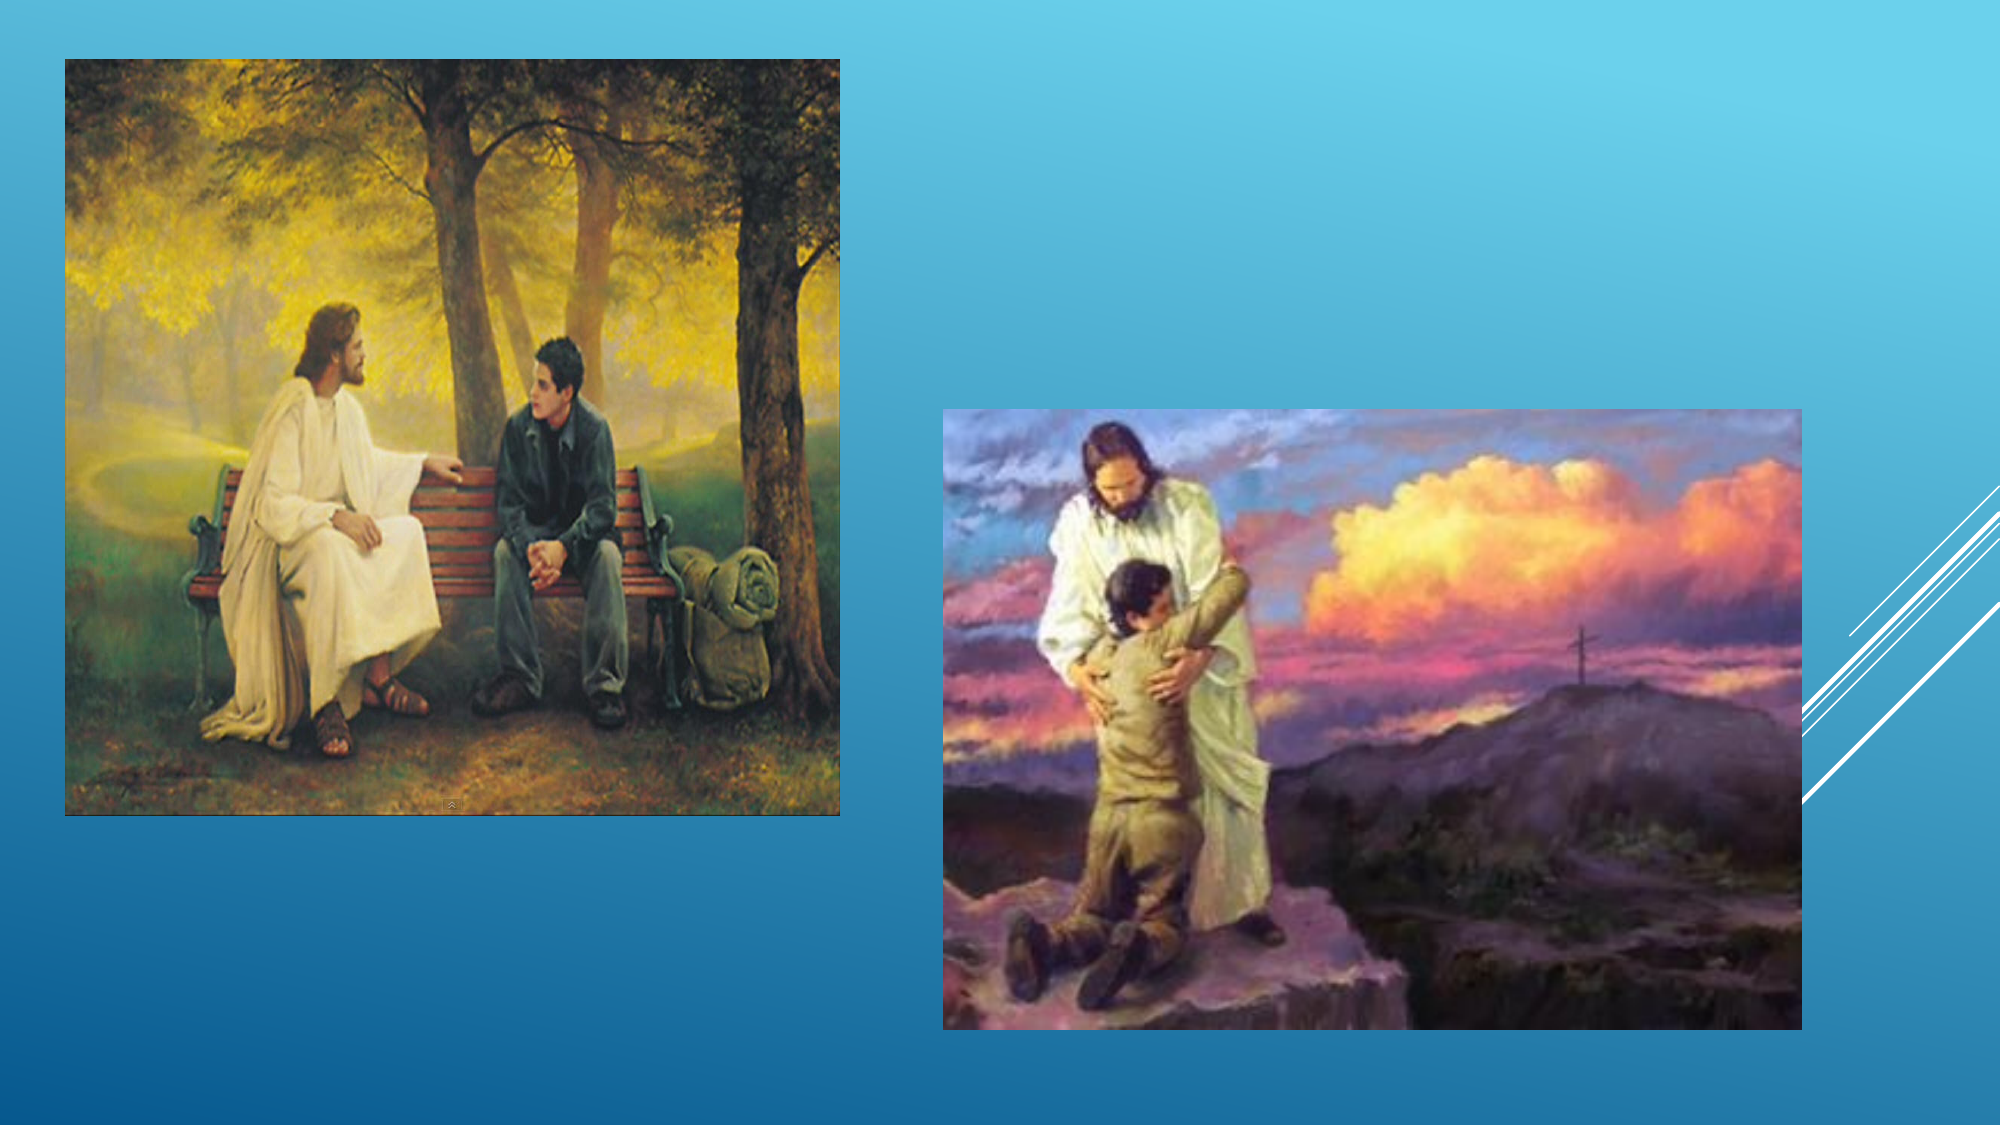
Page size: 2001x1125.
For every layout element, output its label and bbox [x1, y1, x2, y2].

picture [943, 409, 1803, 1030]
picture [65, 59, 841, 816]
